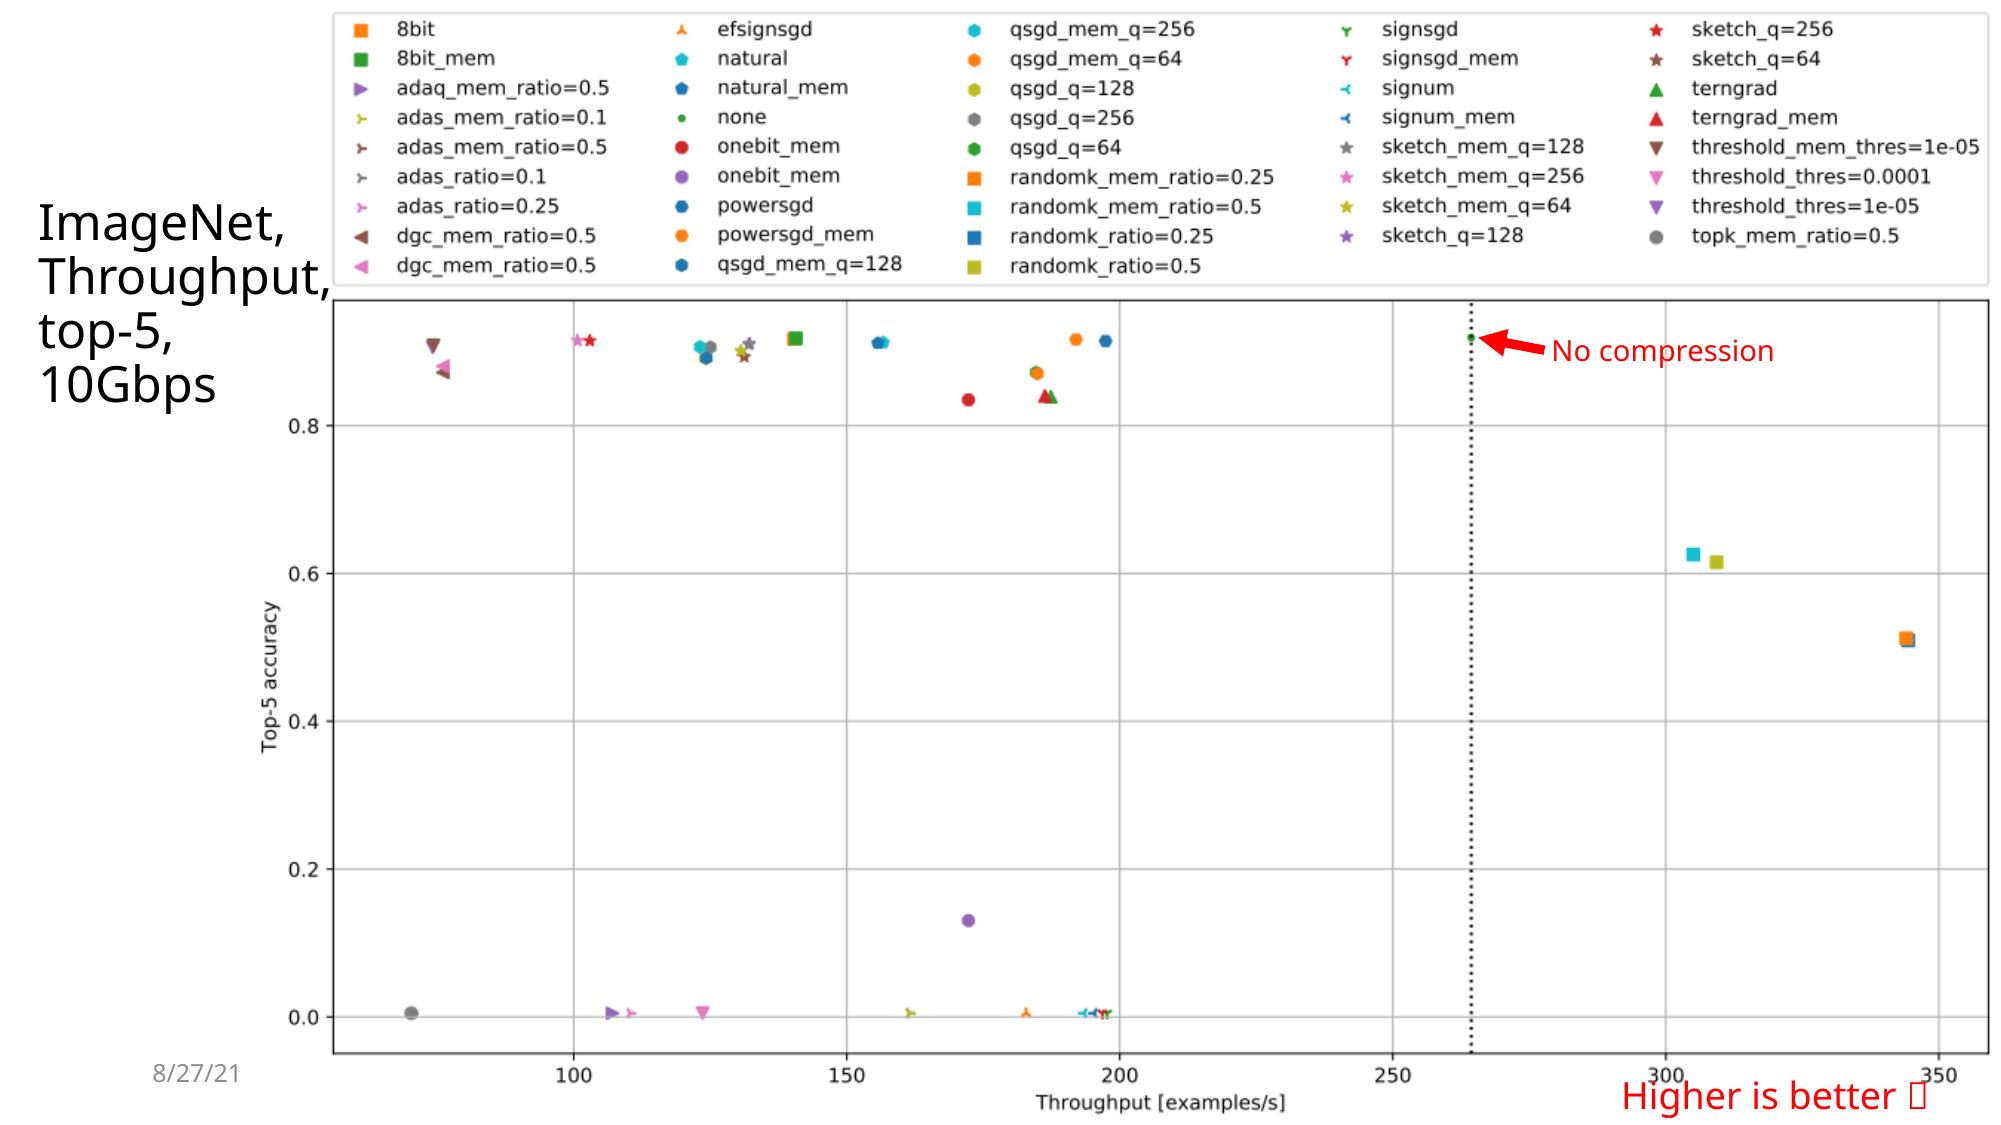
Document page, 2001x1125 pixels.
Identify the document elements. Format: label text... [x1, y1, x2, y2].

title ImageNet, Throughput, top-5, 10Gbps [23, 151, 247, 459]
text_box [1478, 325, 1793, 376]
picture [247, 0, 2000, 1125]
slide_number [137, 1042, 247, 1103]
